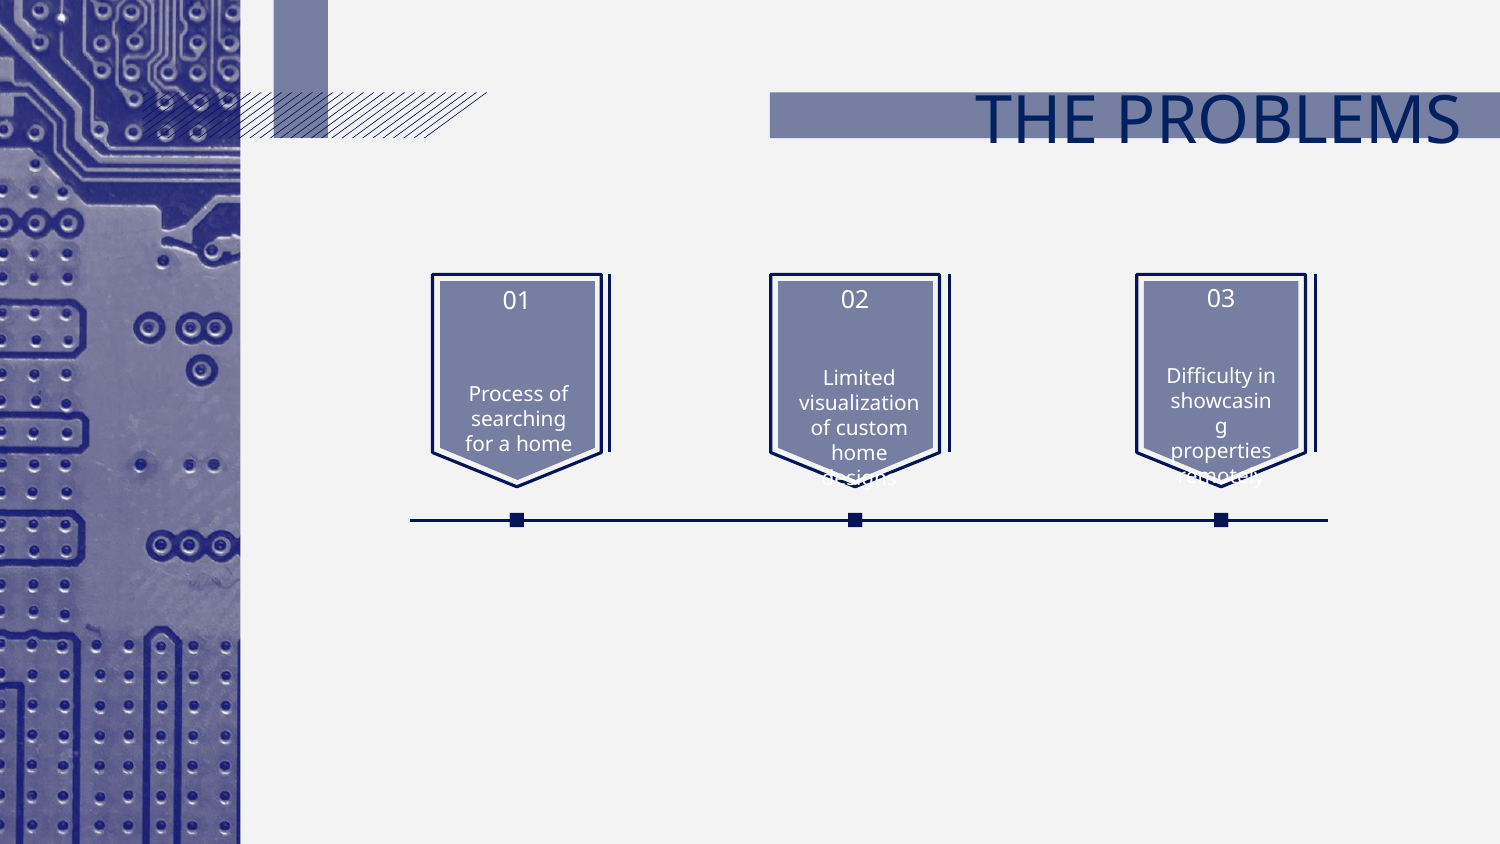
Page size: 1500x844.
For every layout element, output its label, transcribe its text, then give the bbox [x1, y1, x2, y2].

title 03 [1172, 267, 1271, 347]
text_box [770, 274, 940, 487]
text_box [1136, 274, 1306, 487]
text_box [529, 518, 842, 522]
subtitle Difficulty in showcasing properties remotely [1149, 347, 1293, 411]
title THE PROBLEMS [757, 71, 1478, 163]
text_box [1232, 518, 1329, 522]
title 01 [467, 269, 567, 365]
picture [0, 0, 241, 844]
title 02 [806, 268, 905, 349]
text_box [509, 512, 525, 528]
text_box [867, 518, 1208, 522]
subtitle Process of searching for a home [447, 365, 590, 428]
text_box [847, 512, 863, 528]
subtitle Limited visualization of custom home designs [783, 349, 935, 413]
text_box [410, 518, 504, 522]
text_box [432, 274, 602, 487]
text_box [1213, 512, 1229, 528]
